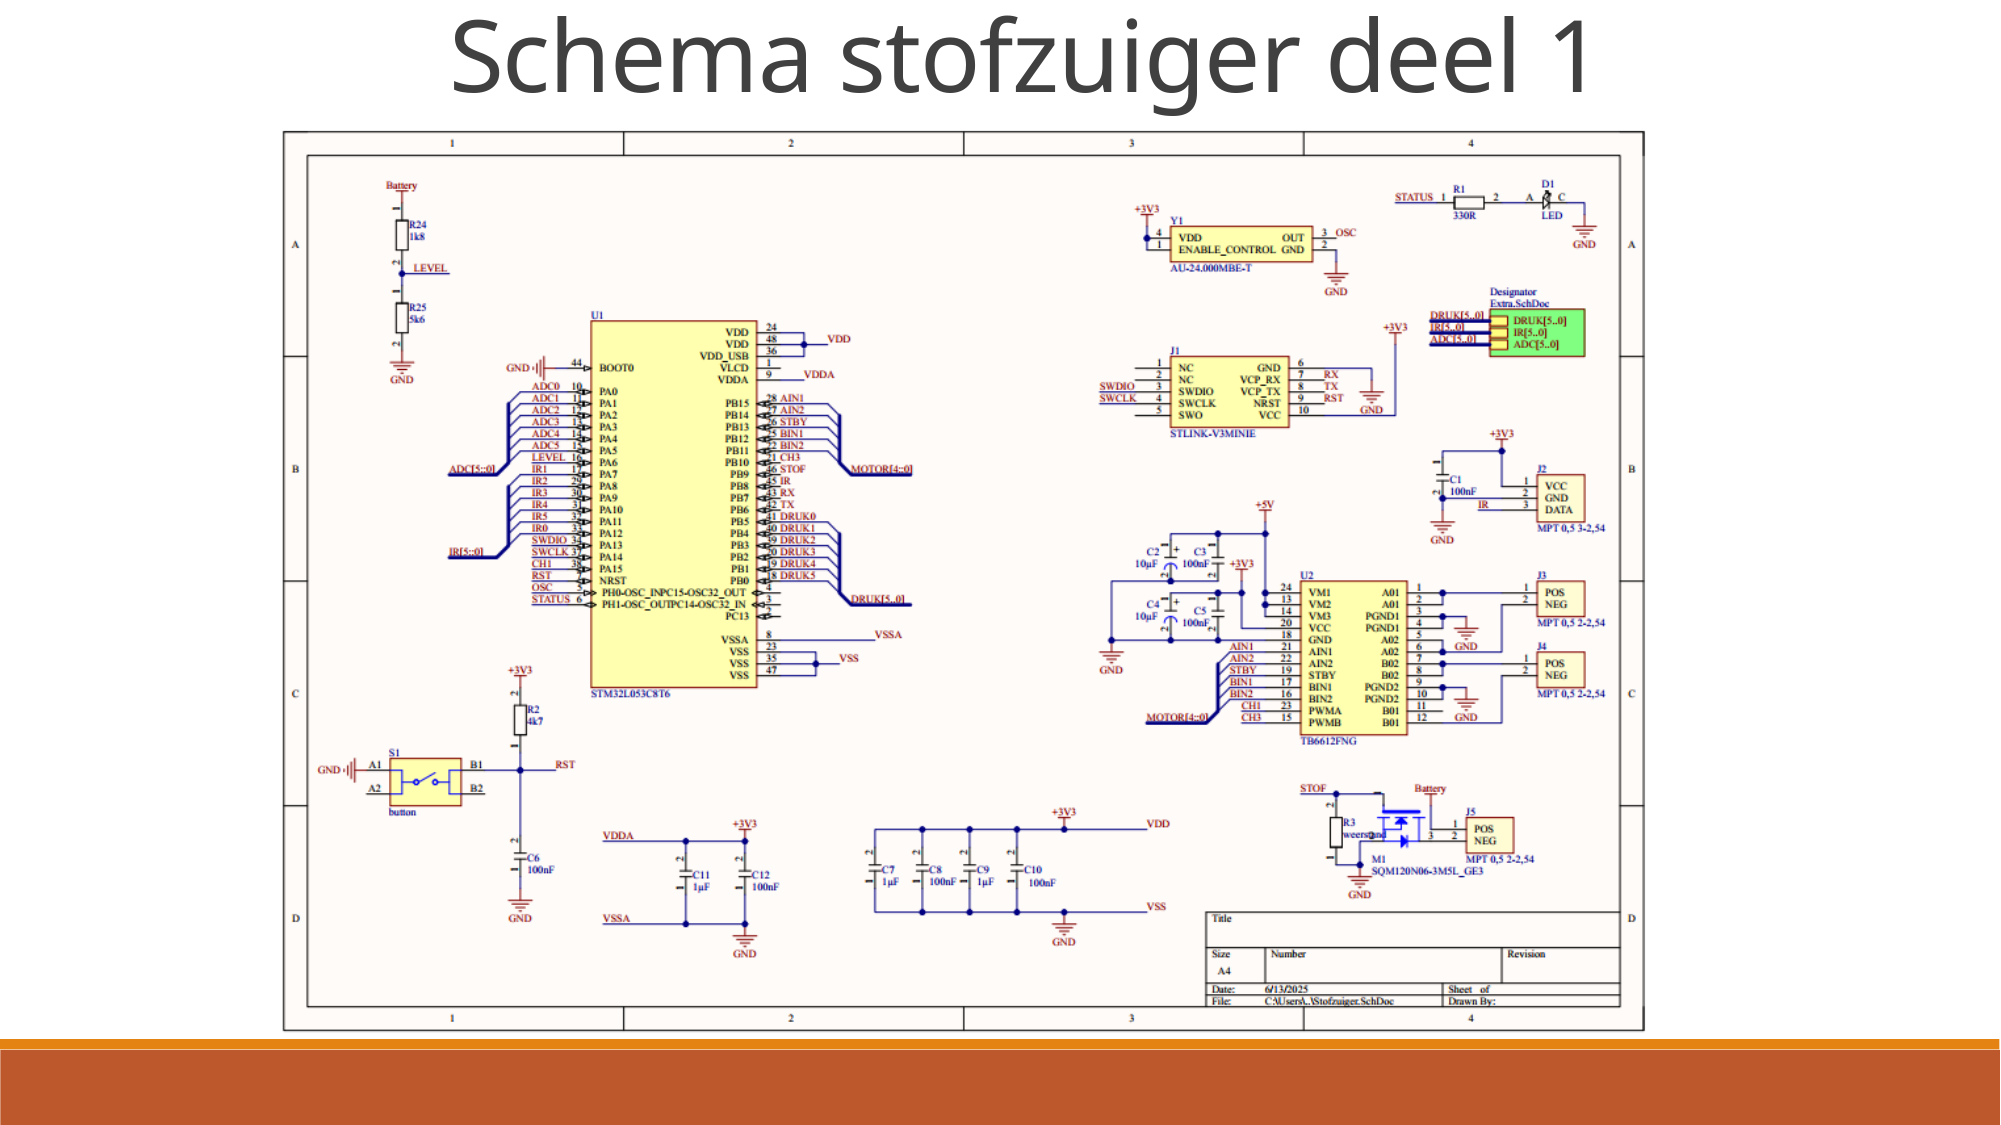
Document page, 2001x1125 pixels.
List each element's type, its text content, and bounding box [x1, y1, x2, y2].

text_box Schema stofzuiger deel 1 [434, 3, 2000, 242]
picture [279, 122, 1649, 1040]
